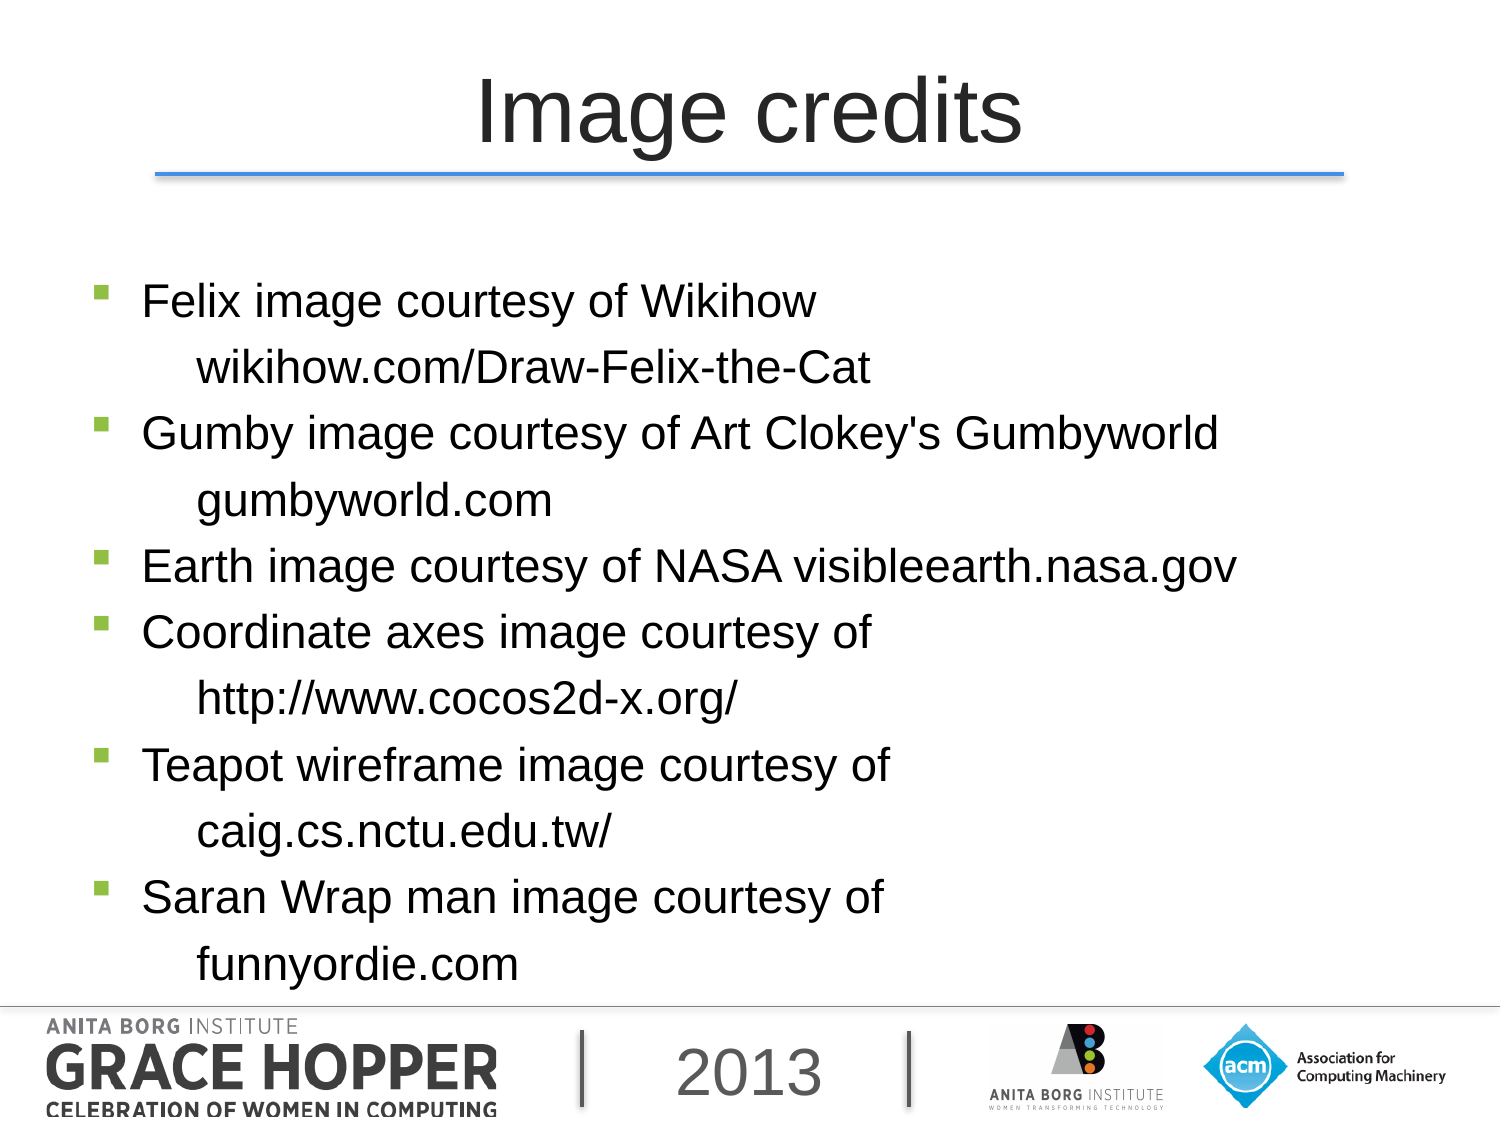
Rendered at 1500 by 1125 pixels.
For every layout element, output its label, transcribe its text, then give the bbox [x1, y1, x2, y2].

title Image credits [75, 19, 1425, 191]
picture [989, 1024, 1163, 1110]
list Felix image courtesy of Wikihow wikihow.com/Draw-Felix-the-Cat Gumby image courtesy of Art Clokey's Gumbyworld gumbyworld.com Earth image courtesy of NASA visibleearth.nasa.gov Coordinate axes image courtesy of http://www.cocos2d-x.org/ Teapot wireframe image courtesy of caig.cs.nctu.edu.tw/ Saran Wrap man image courtesy of funnyordie.com [75, 262, 1425, 1005]
